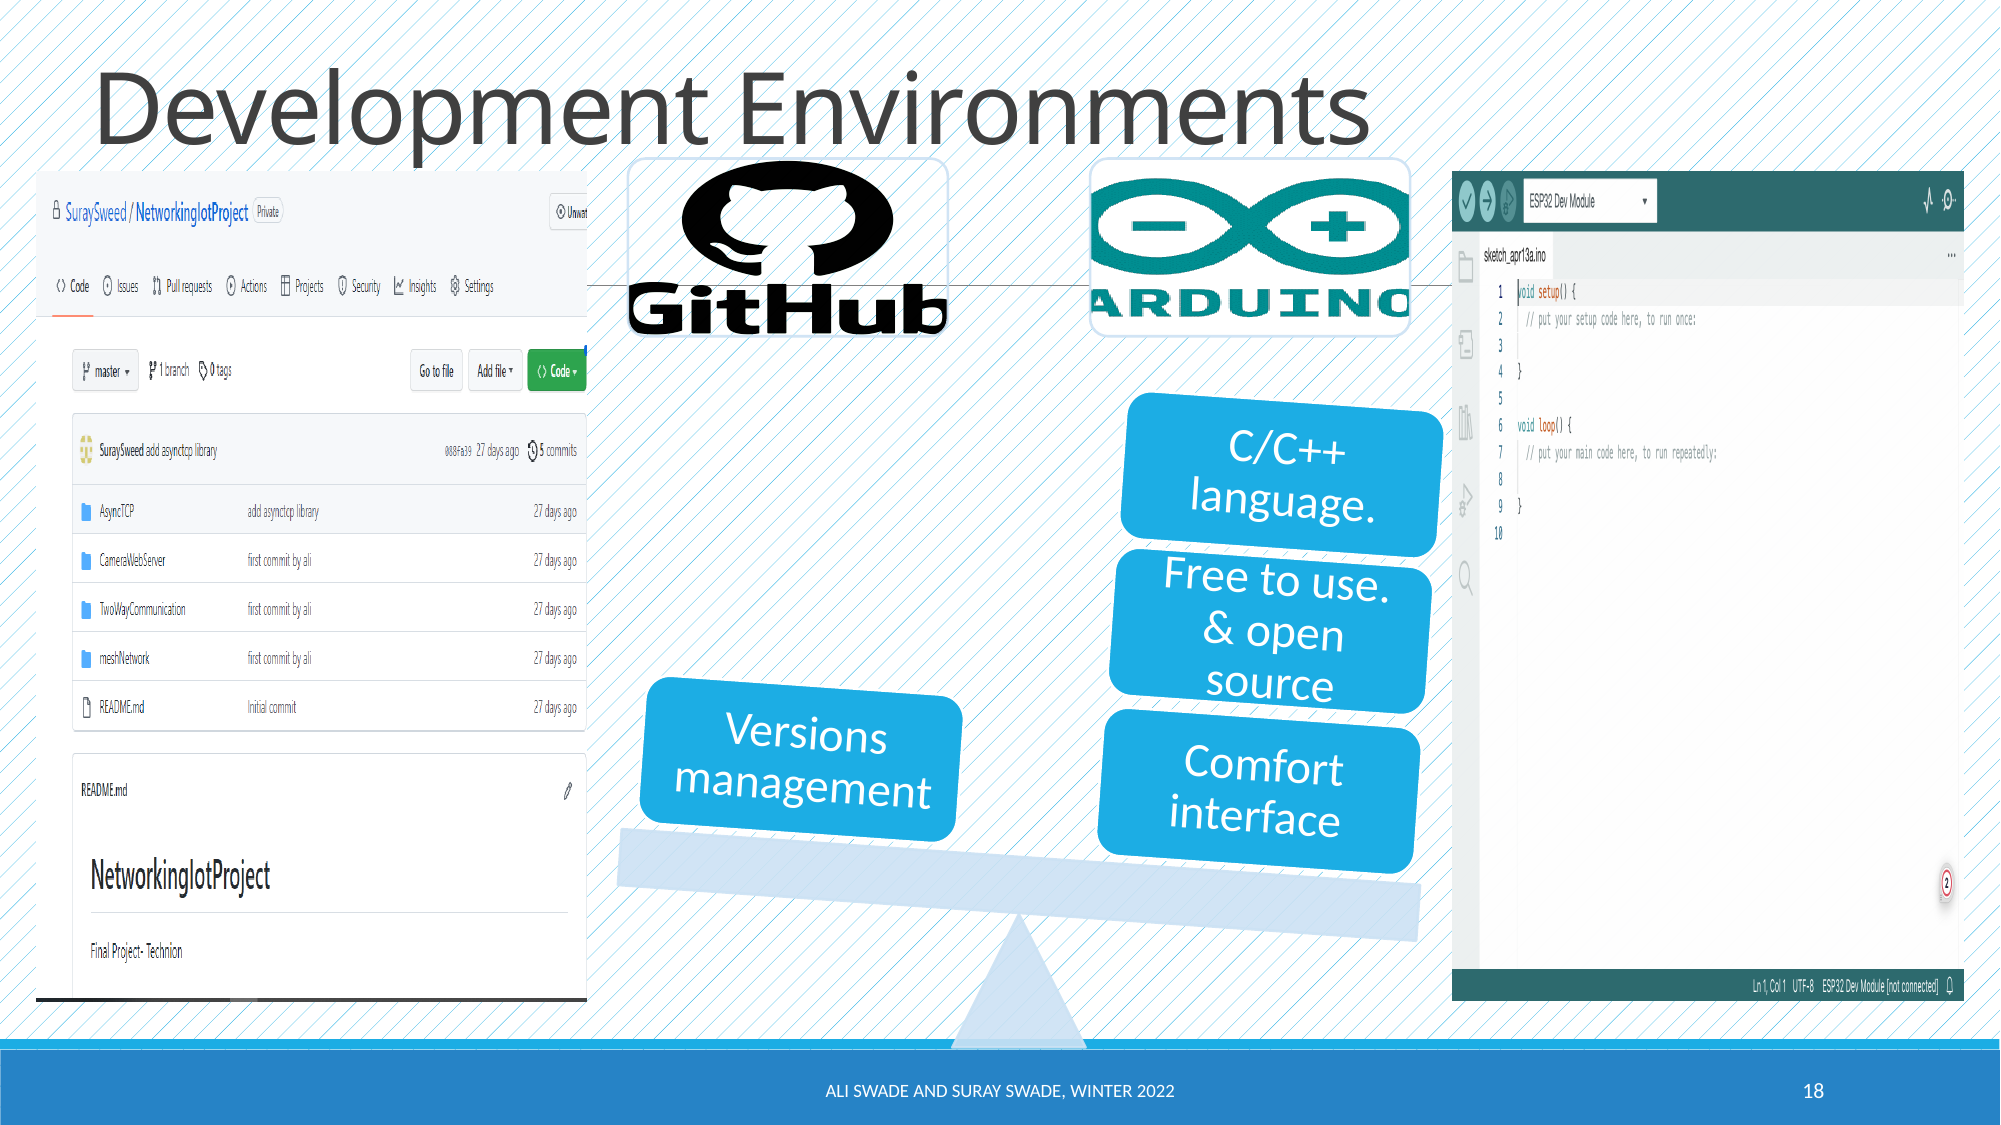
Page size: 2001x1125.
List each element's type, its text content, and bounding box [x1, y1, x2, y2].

title Development Environments [76, 7, 1686, 168]
footer Ali Swade and Suray Swade, Winter 2022 [604, 1059, 1396, 1120]
slide_number 18 [1624, 1059, 1840, 1120]
picture [35, 171, 351, 1002]
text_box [351, 157, 1687, 1048]
picture [1687, 171, 1964, 1002]
